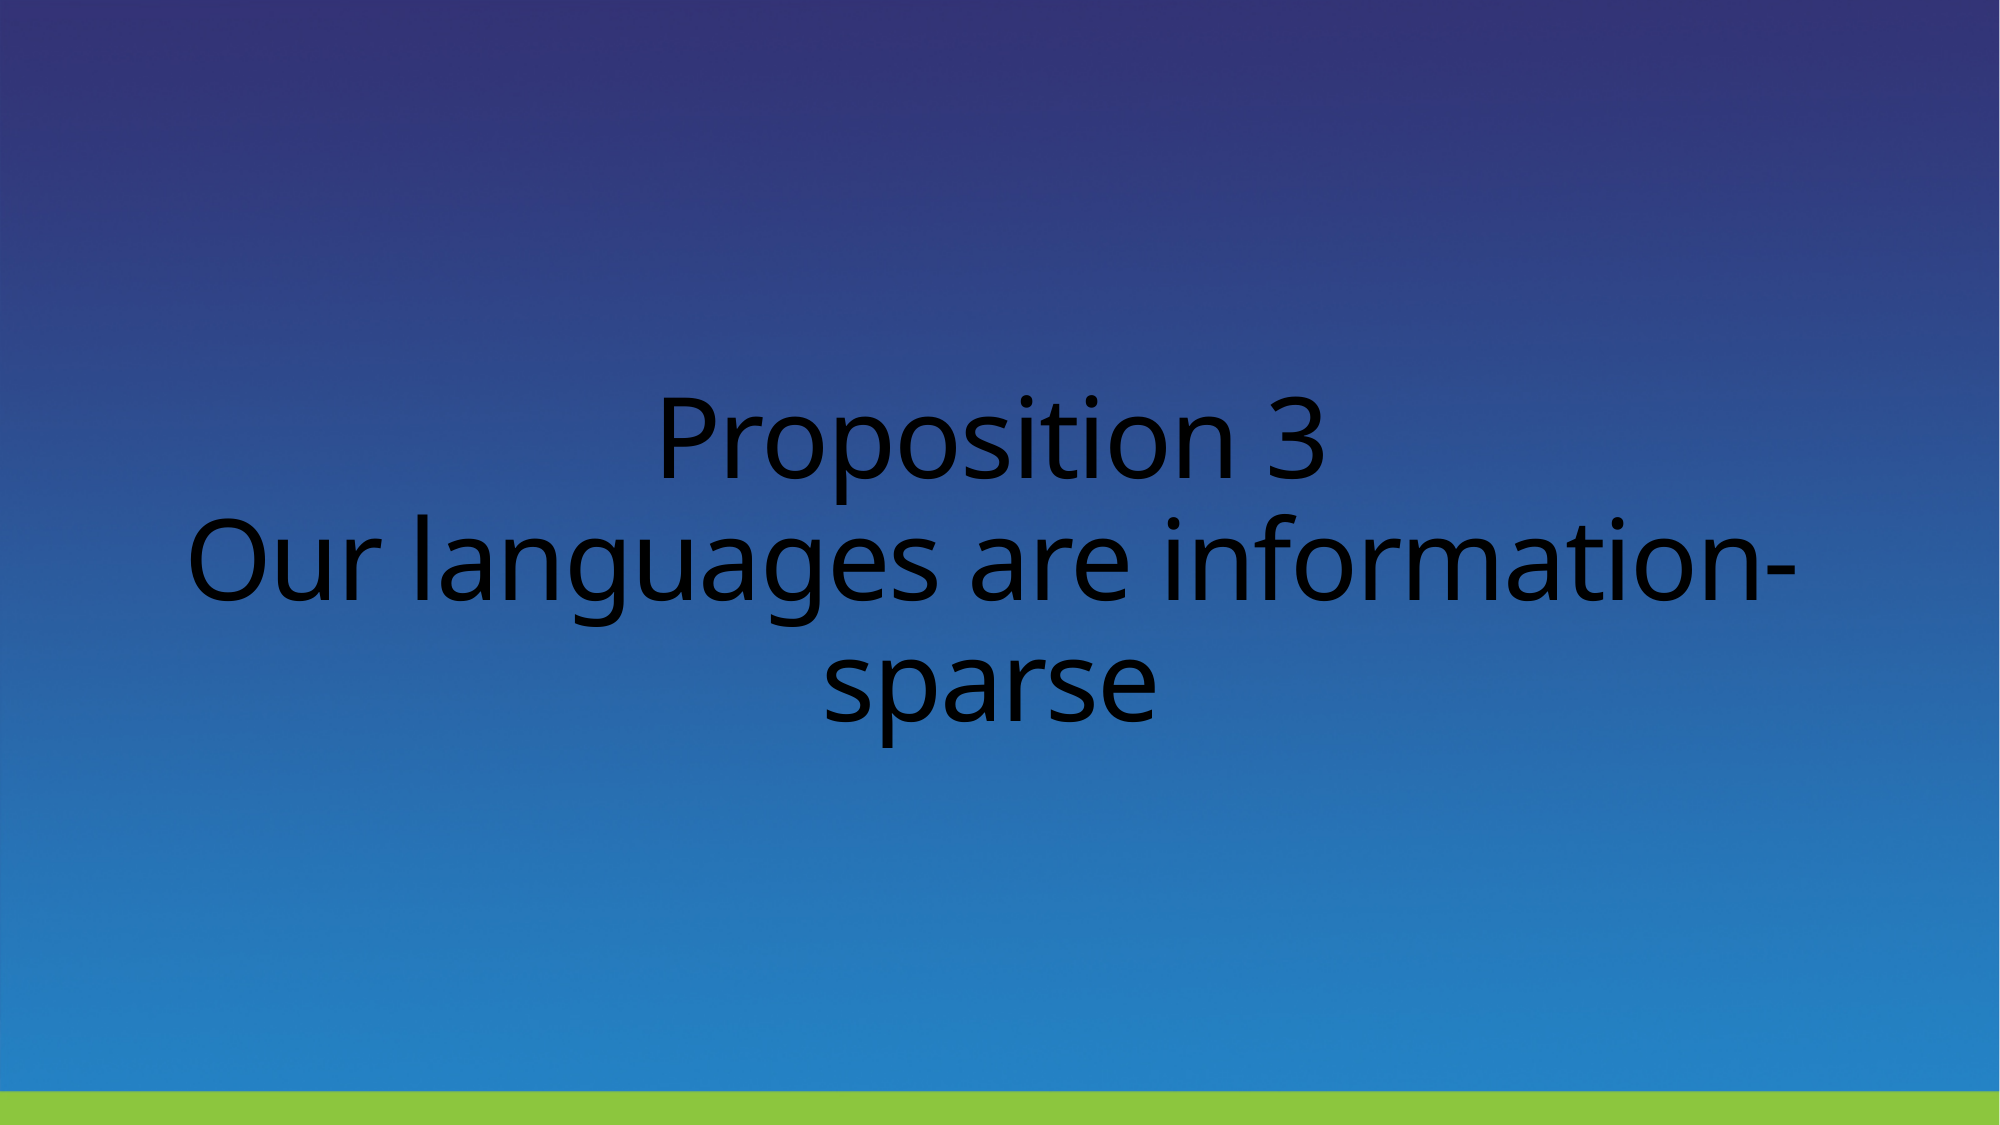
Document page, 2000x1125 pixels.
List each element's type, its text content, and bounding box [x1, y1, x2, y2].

picture [0, 0, 2000, 1125]
title Proposition 3 Our languages are information-sparse [74, 381, 1908, 482]
